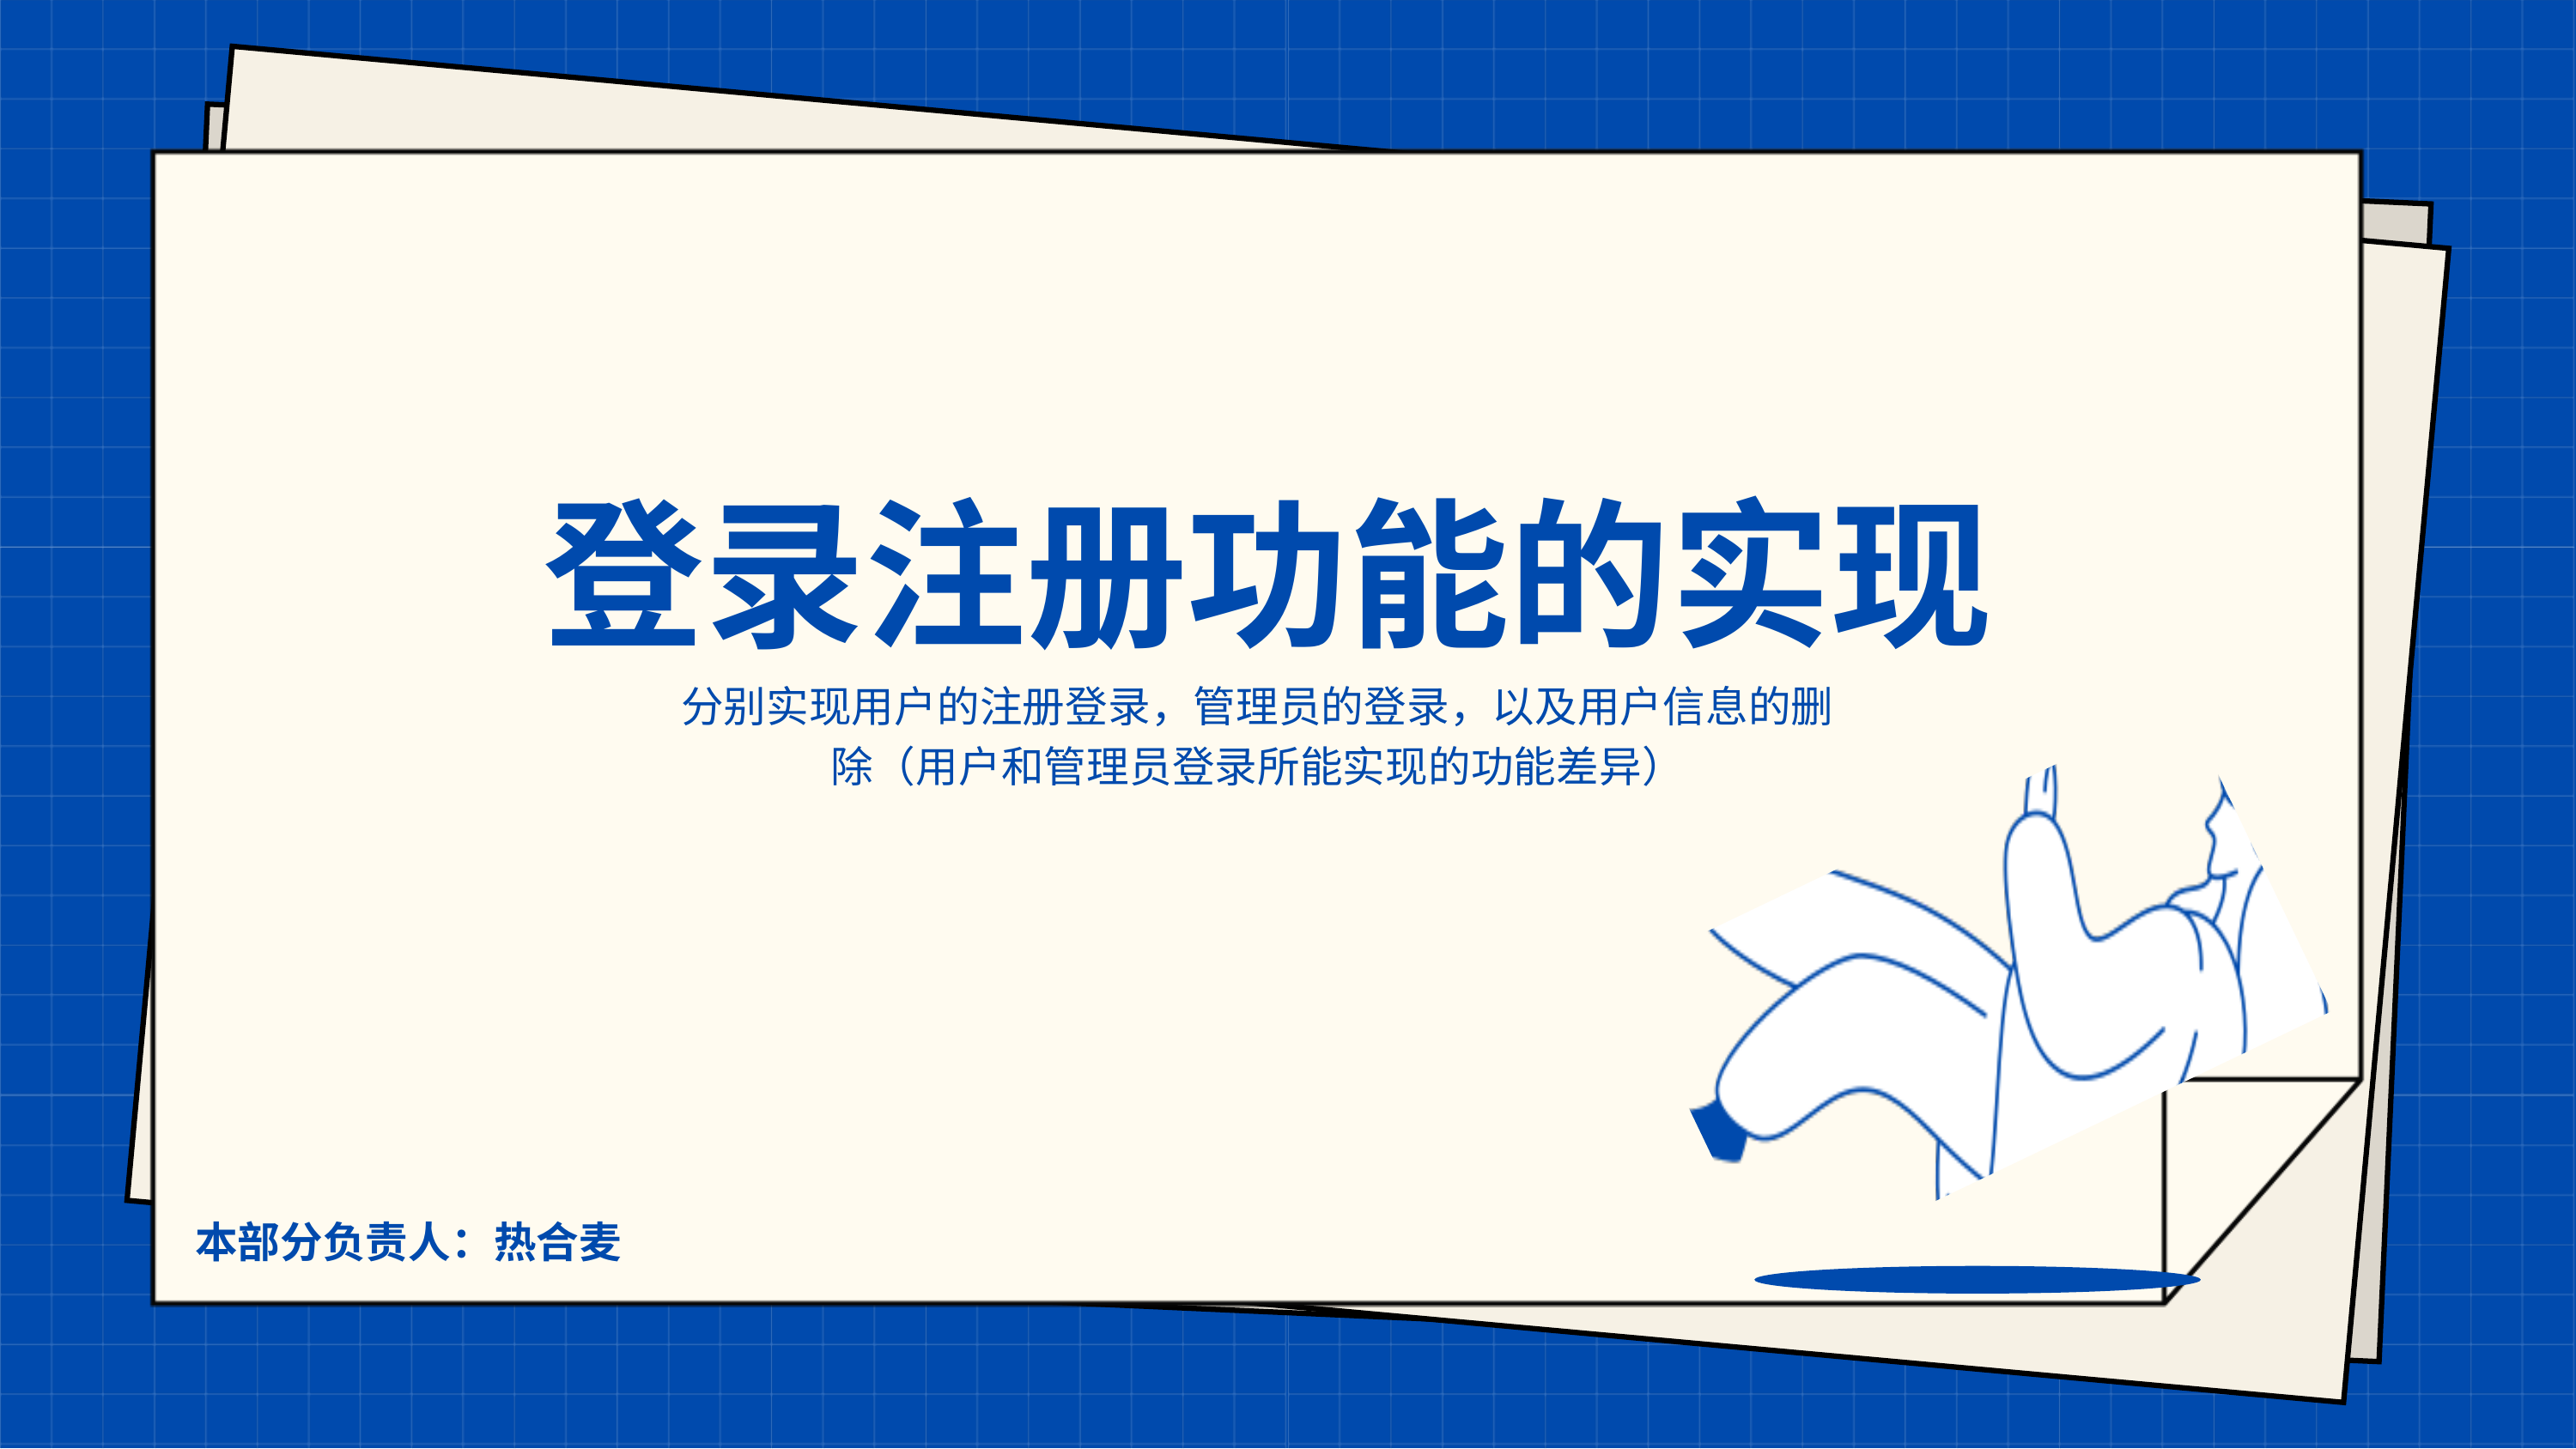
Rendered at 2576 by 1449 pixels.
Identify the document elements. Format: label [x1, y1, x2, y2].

text_box [0, 0, 2576, 1449]
text_box [179, 153, 2407, 1313]
text_box [1623, 702, 2332, 1294]
text_box [174, 144, 2402, 1304]
